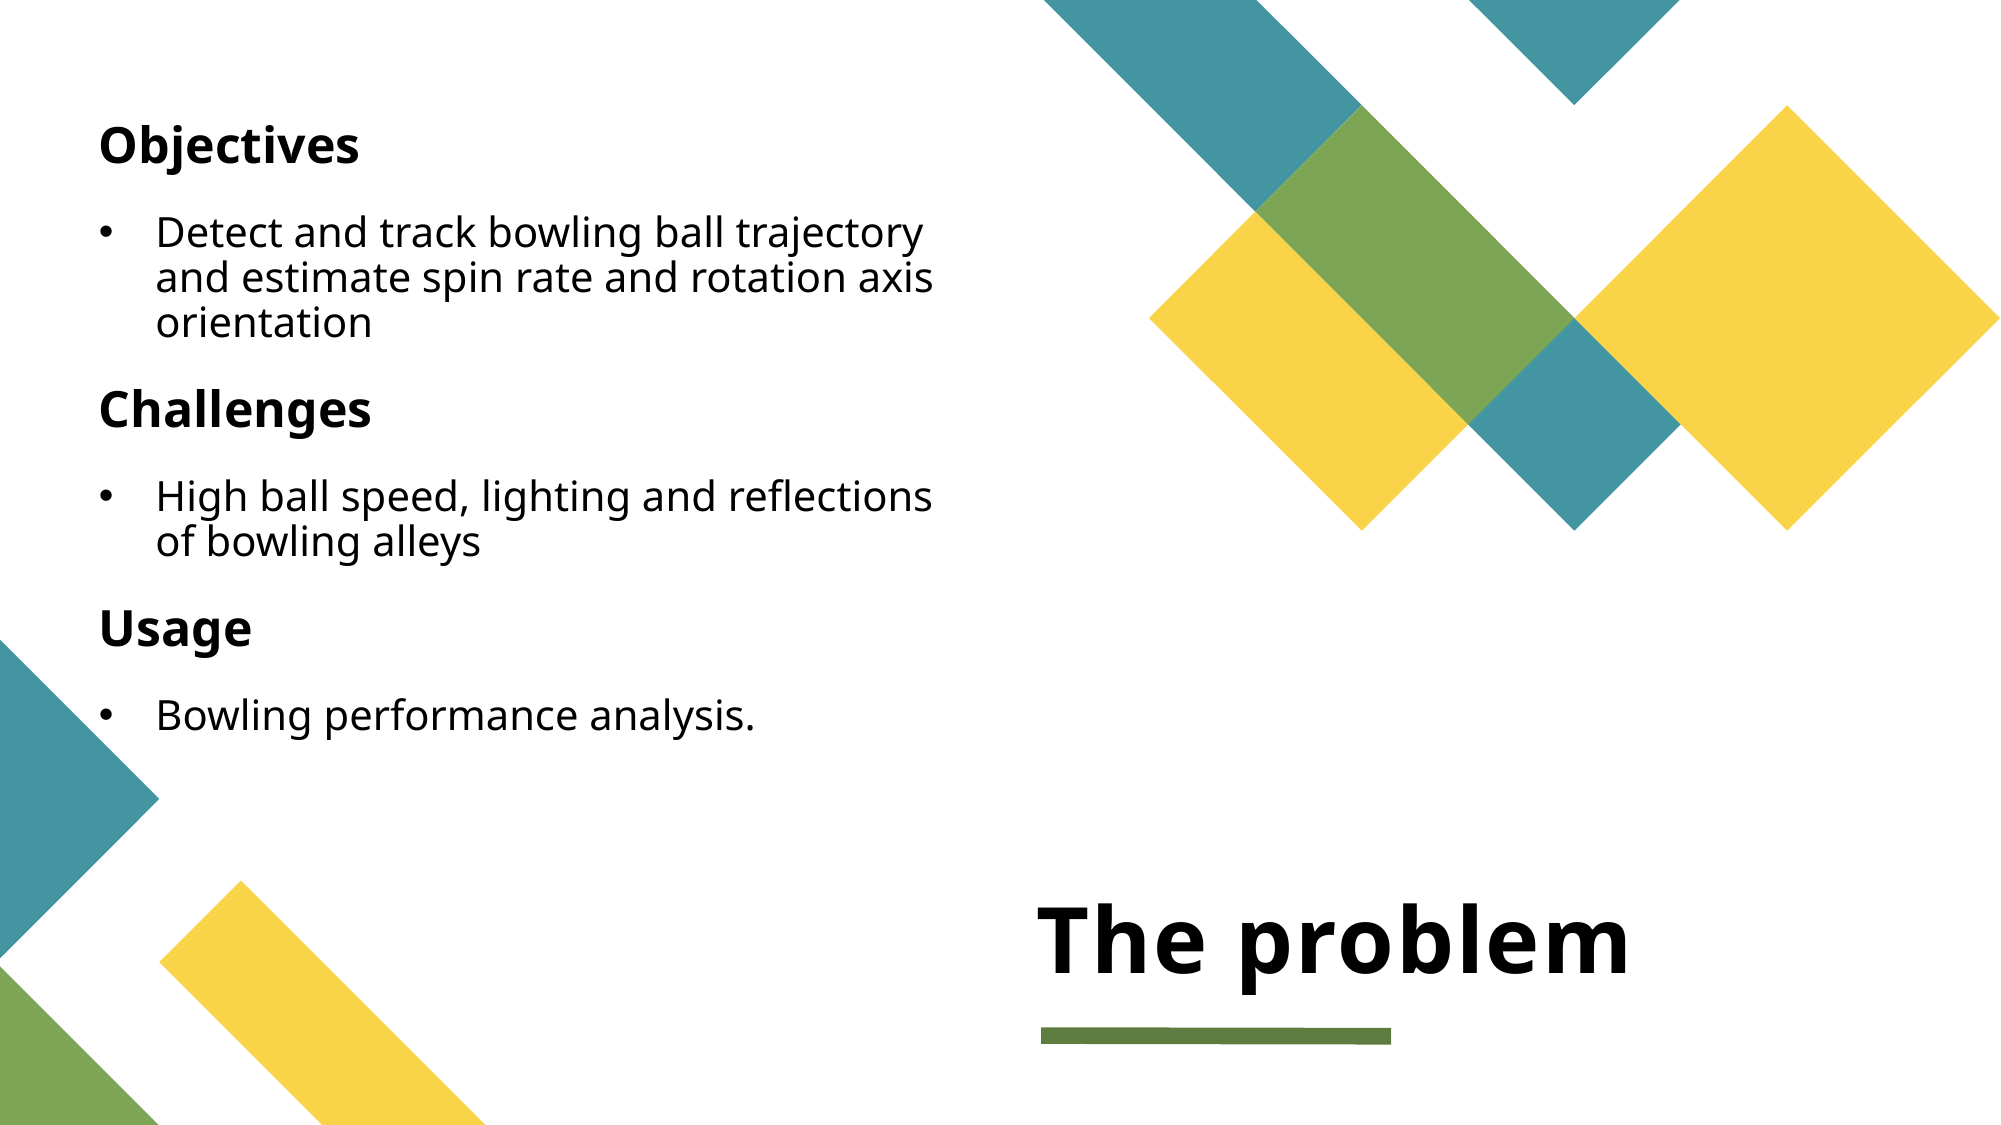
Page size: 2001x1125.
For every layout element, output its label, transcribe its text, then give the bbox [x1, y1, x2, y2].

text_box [0, 639, 486, 1125]
list Objectives Detect and track bowling ball trajectory and estimate spin rate and rotation axis orientation Challenges High ball speed, lighting and reflections of bowling alleys Usage Bowling performance analysis. [99, 75, 952, 1062]
title The problem [1036, 574, 1847, 992]
